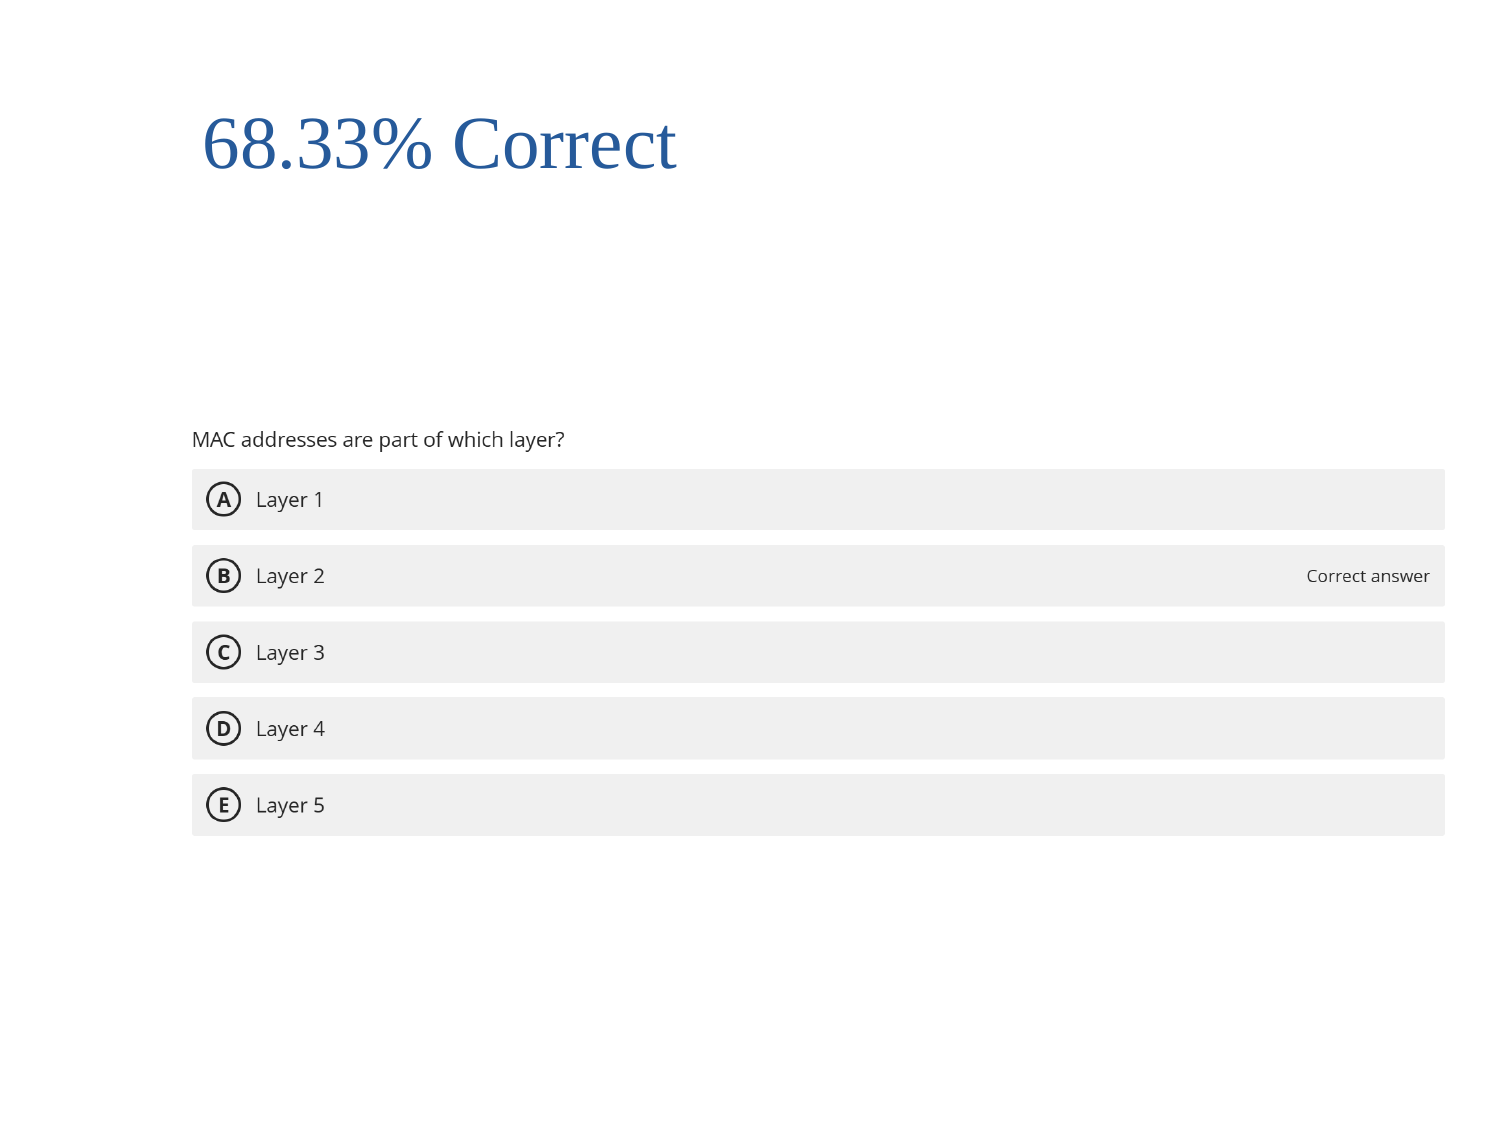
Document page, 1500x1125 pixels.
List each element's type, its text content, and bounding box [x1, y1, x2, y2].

title 68.33% Correct [187, 45, 1450, 233]
picture [187, 425, 1451, 843]
